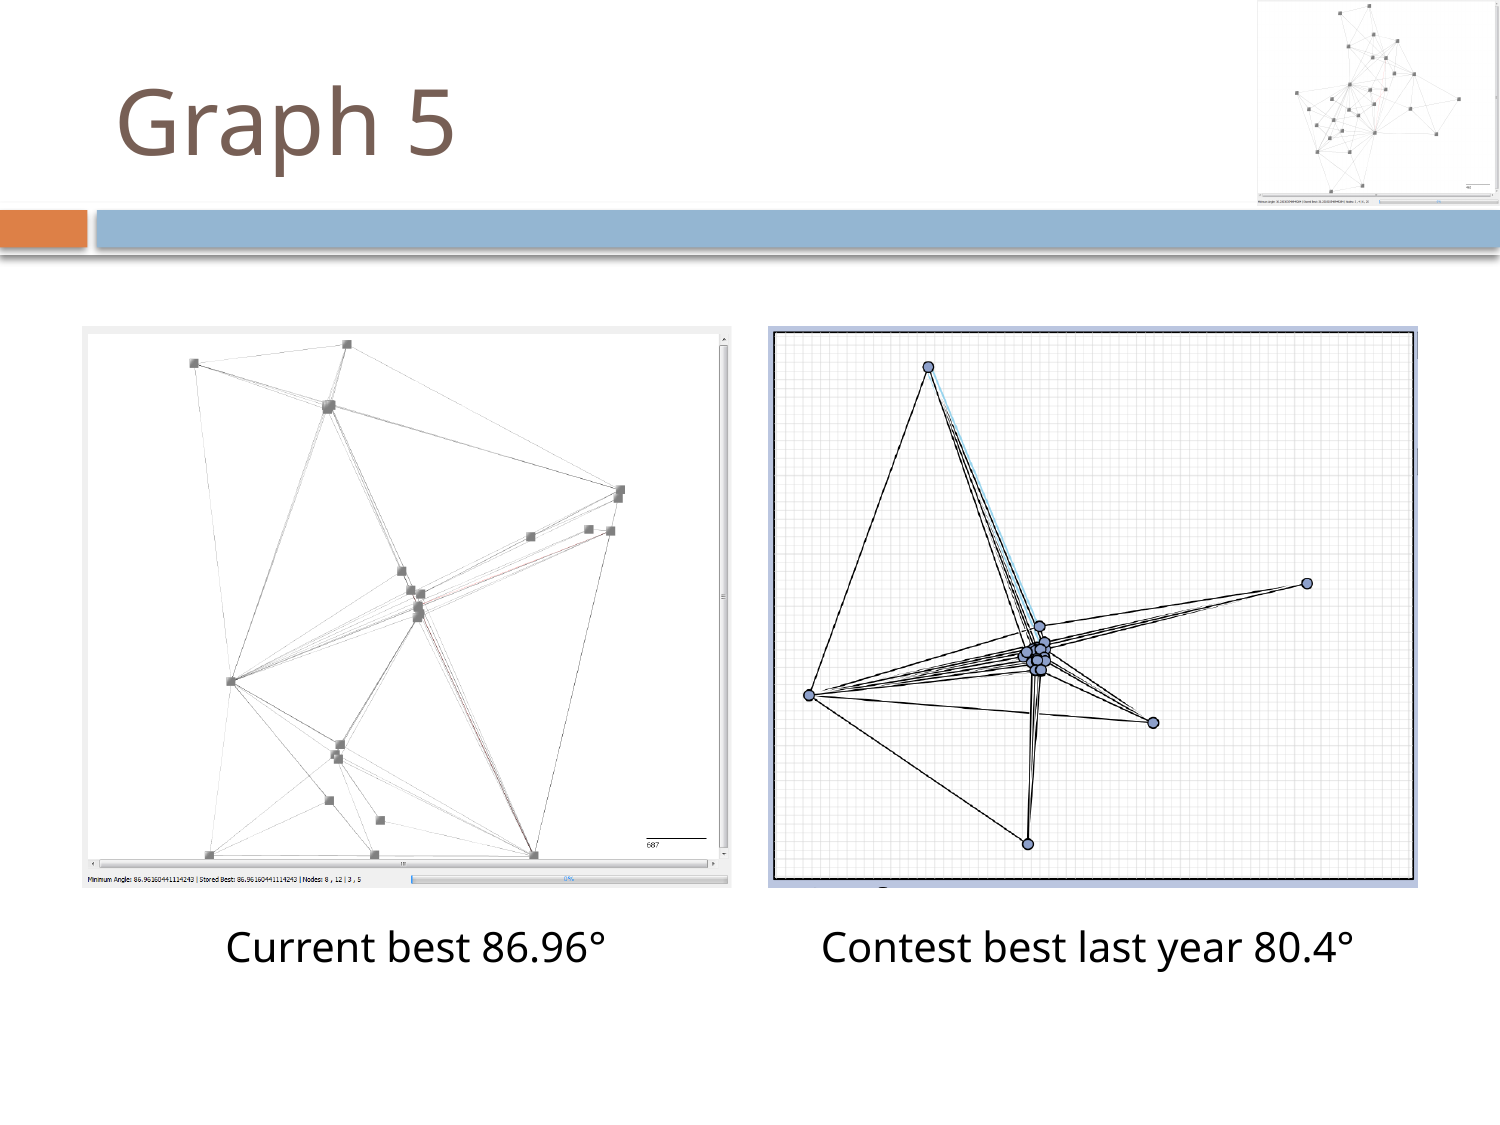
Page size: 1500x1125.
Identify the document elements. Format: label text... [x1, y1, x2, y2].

title Graph 5 [99, 37, 1251, 200]
list Contest best last year 80.4° [768, 912, 1418, 979]
picture [767, 326, 1419, 888]
picture [1257, 0, 1500, 207]
picture [81, 326, 732, 888]
text_box Current best 86.96° [99, 912, 732, 978]
